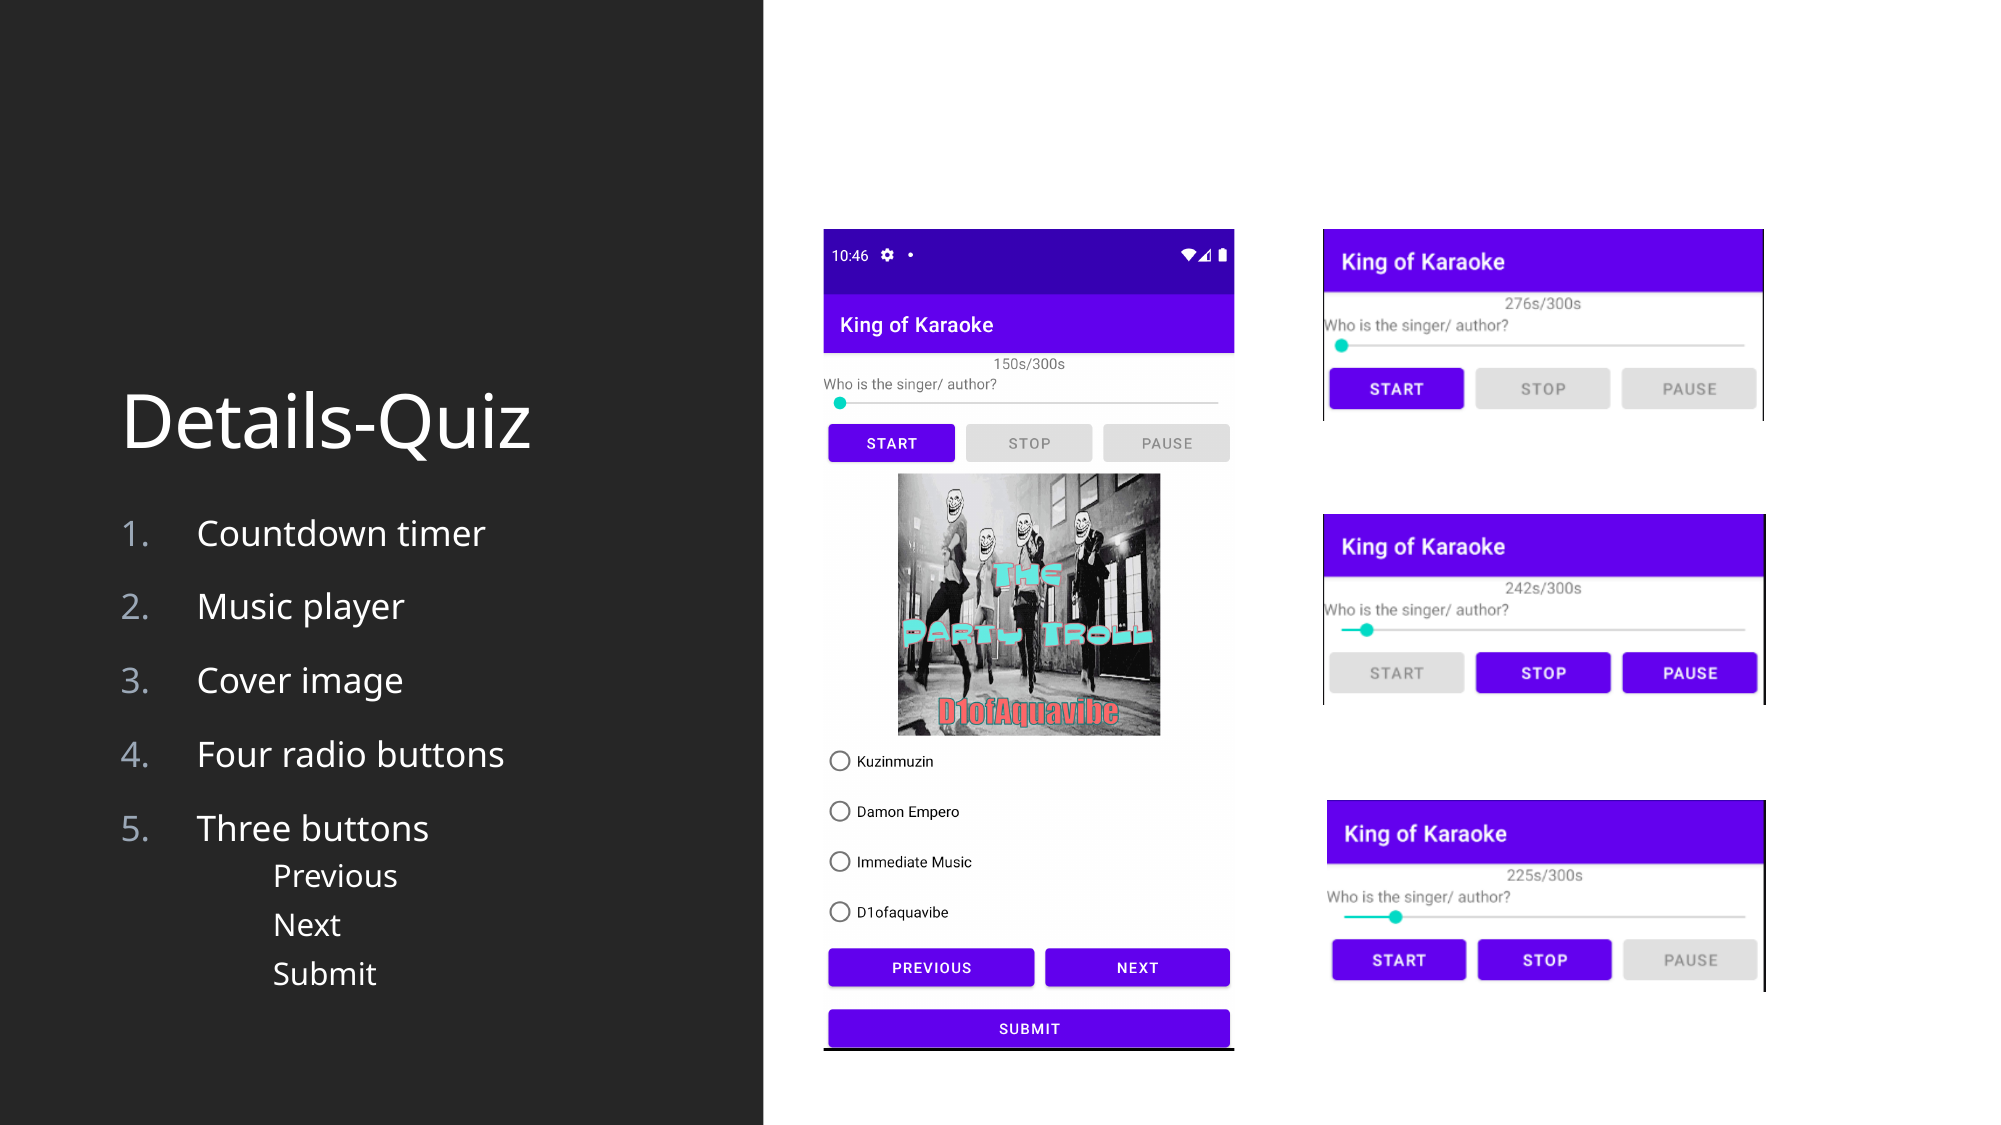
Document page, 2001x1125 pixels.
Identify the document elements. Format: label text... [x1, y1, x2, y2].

list Countdown timer Music player Cover image Four radio buttons Three buttons Previous Next Submit [105, 499, 683, 1002]
picture [822, 229, 1235, 1052]
picture [1326, 800, 1766, 992]
picture [1322, 513, 1766, 706]
title Details-Quiz [105, 128, 683, 473]
picture [1322, 229, 1765, 421]
